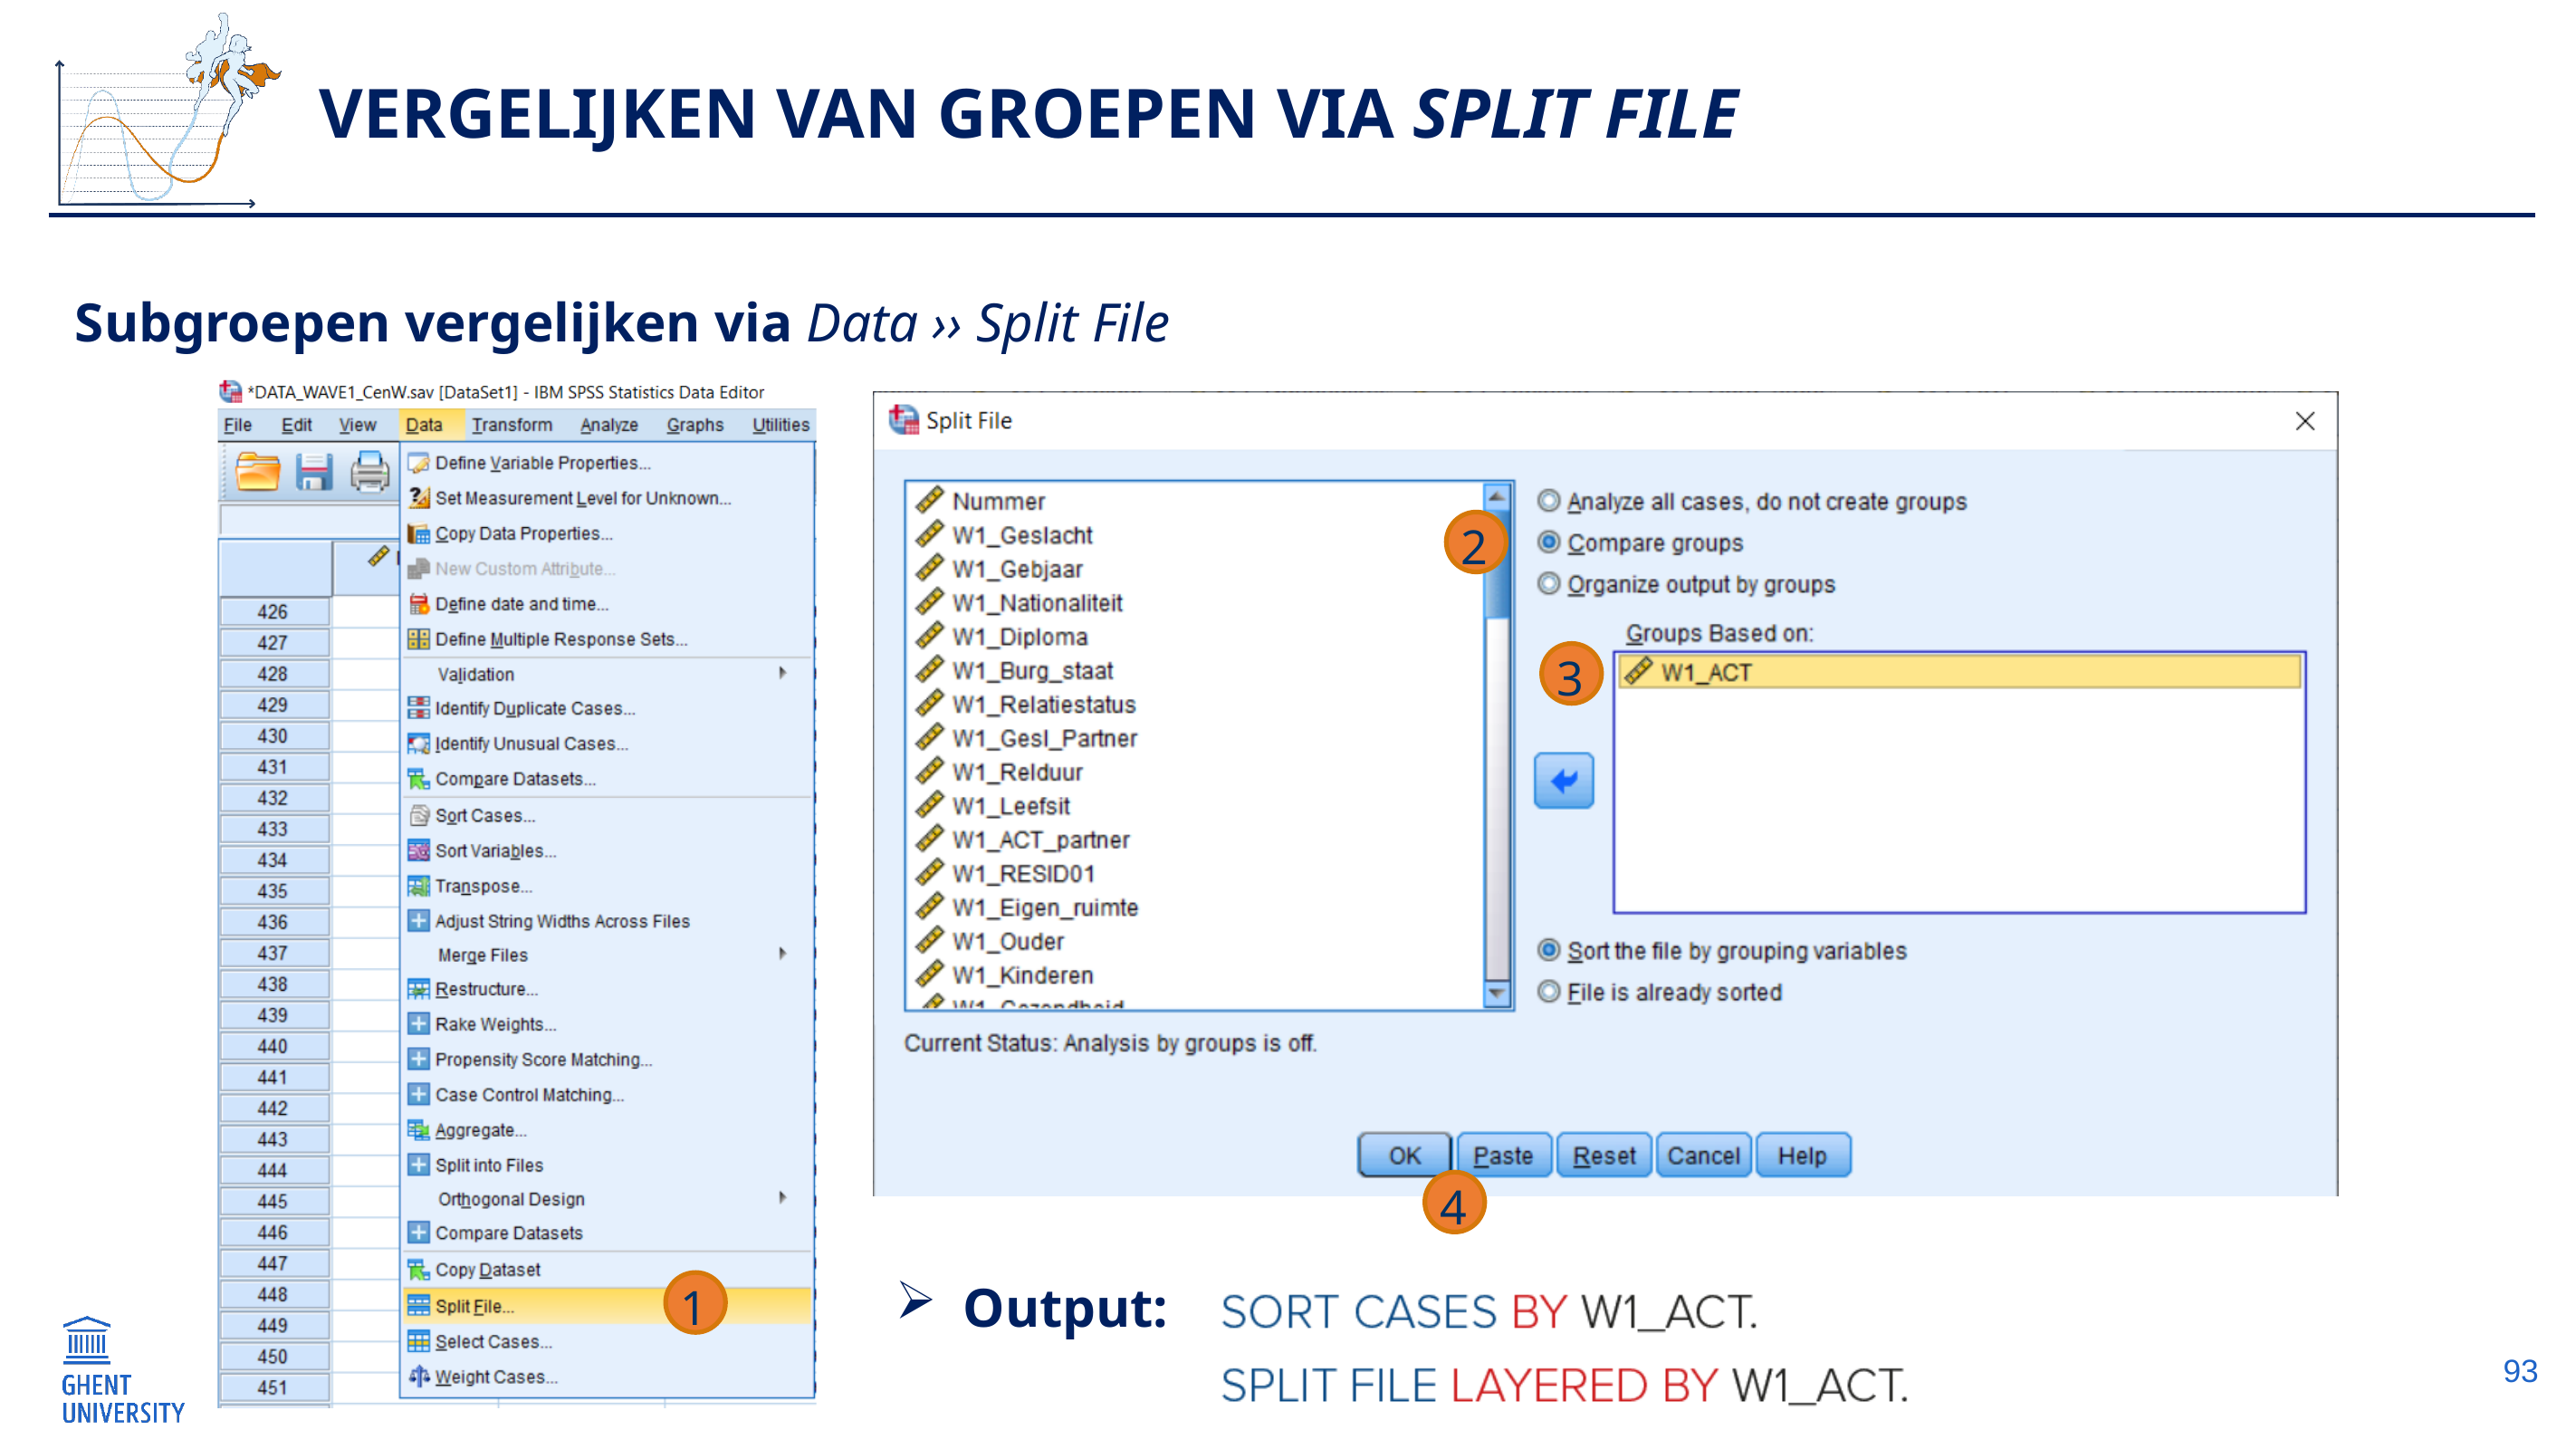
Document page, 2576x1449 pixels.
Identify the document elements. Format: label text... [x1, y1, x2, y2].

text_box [1541, 630, 1705, 707]
picture [5, 0, 306, 318]
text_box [1424, 1159, 1588, 1236]
picture [873, 391, 2339, 1196]
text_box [1446, 499, 1609, 576]
title Vergelijken van groepen via Split File [305, 18, 2527, 159]
slide_number 93 [2415, 1330, 2553, 1408]
text_box Output: [817, 1267, 1206, 1345]
list Subgroepen vergelijken via Data ›› Split File [48, 269, 2553, 1408]
picture [1207, 1280, 1941, 1424]
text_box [666, 1260, 828, 1337]
picture [62, 376, 817, 1449]
